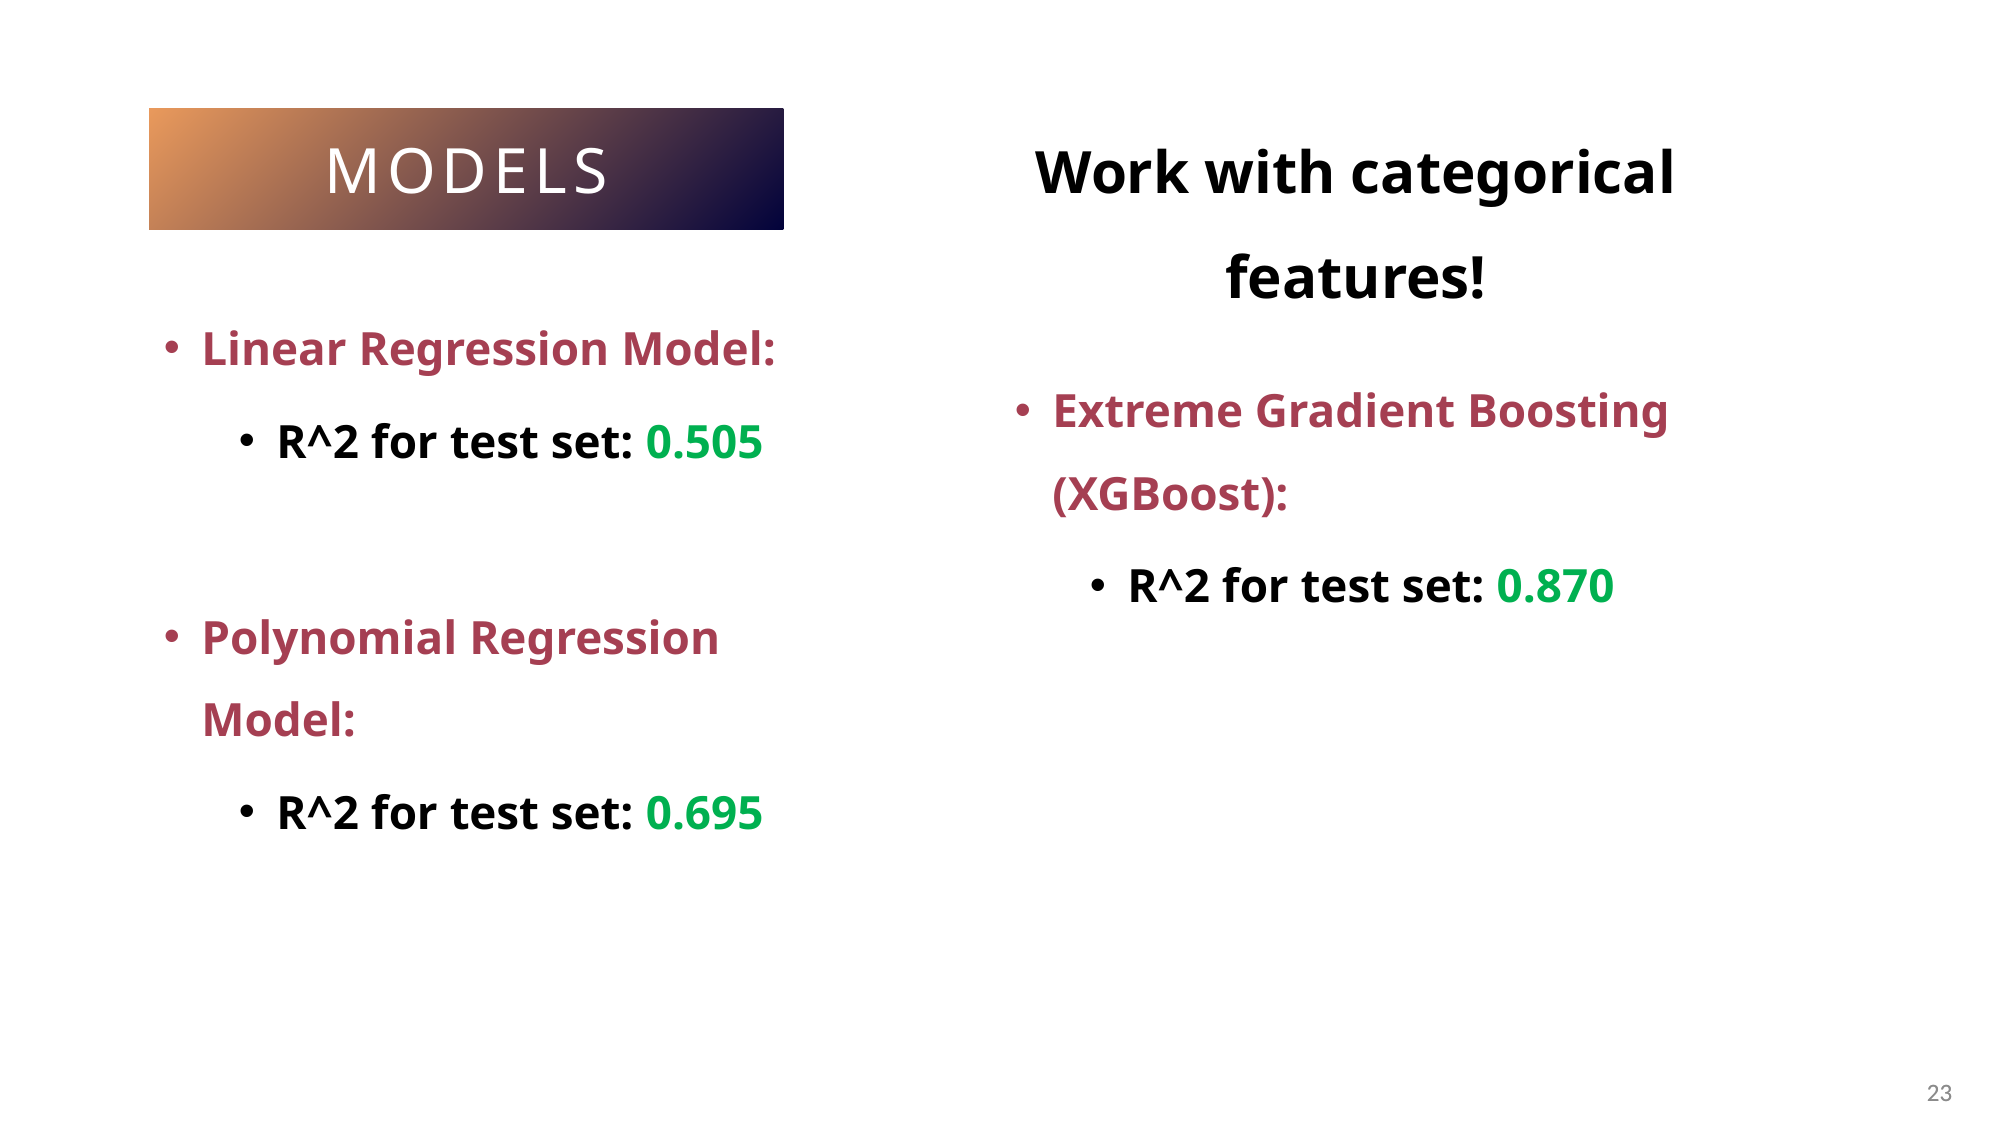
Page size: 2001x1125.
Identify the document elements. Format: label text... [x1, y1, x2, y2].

list MODELS [149, 108, 784, 208]
text_box Extreme Gradient Boosting (XGBoost): R^2 for test set: 0.870 [999, 271, 1891, 913]
list Linear Regression Model: R^2 for test set: 0.505 Polynomial Regression Model: R^2 for test set: 0.695 [149, 208, 898, 917]
slide_number 23 [1894, 1061, 1968, 1121]
text_box Work with categorical features! [910, 92, 1802, 245]
